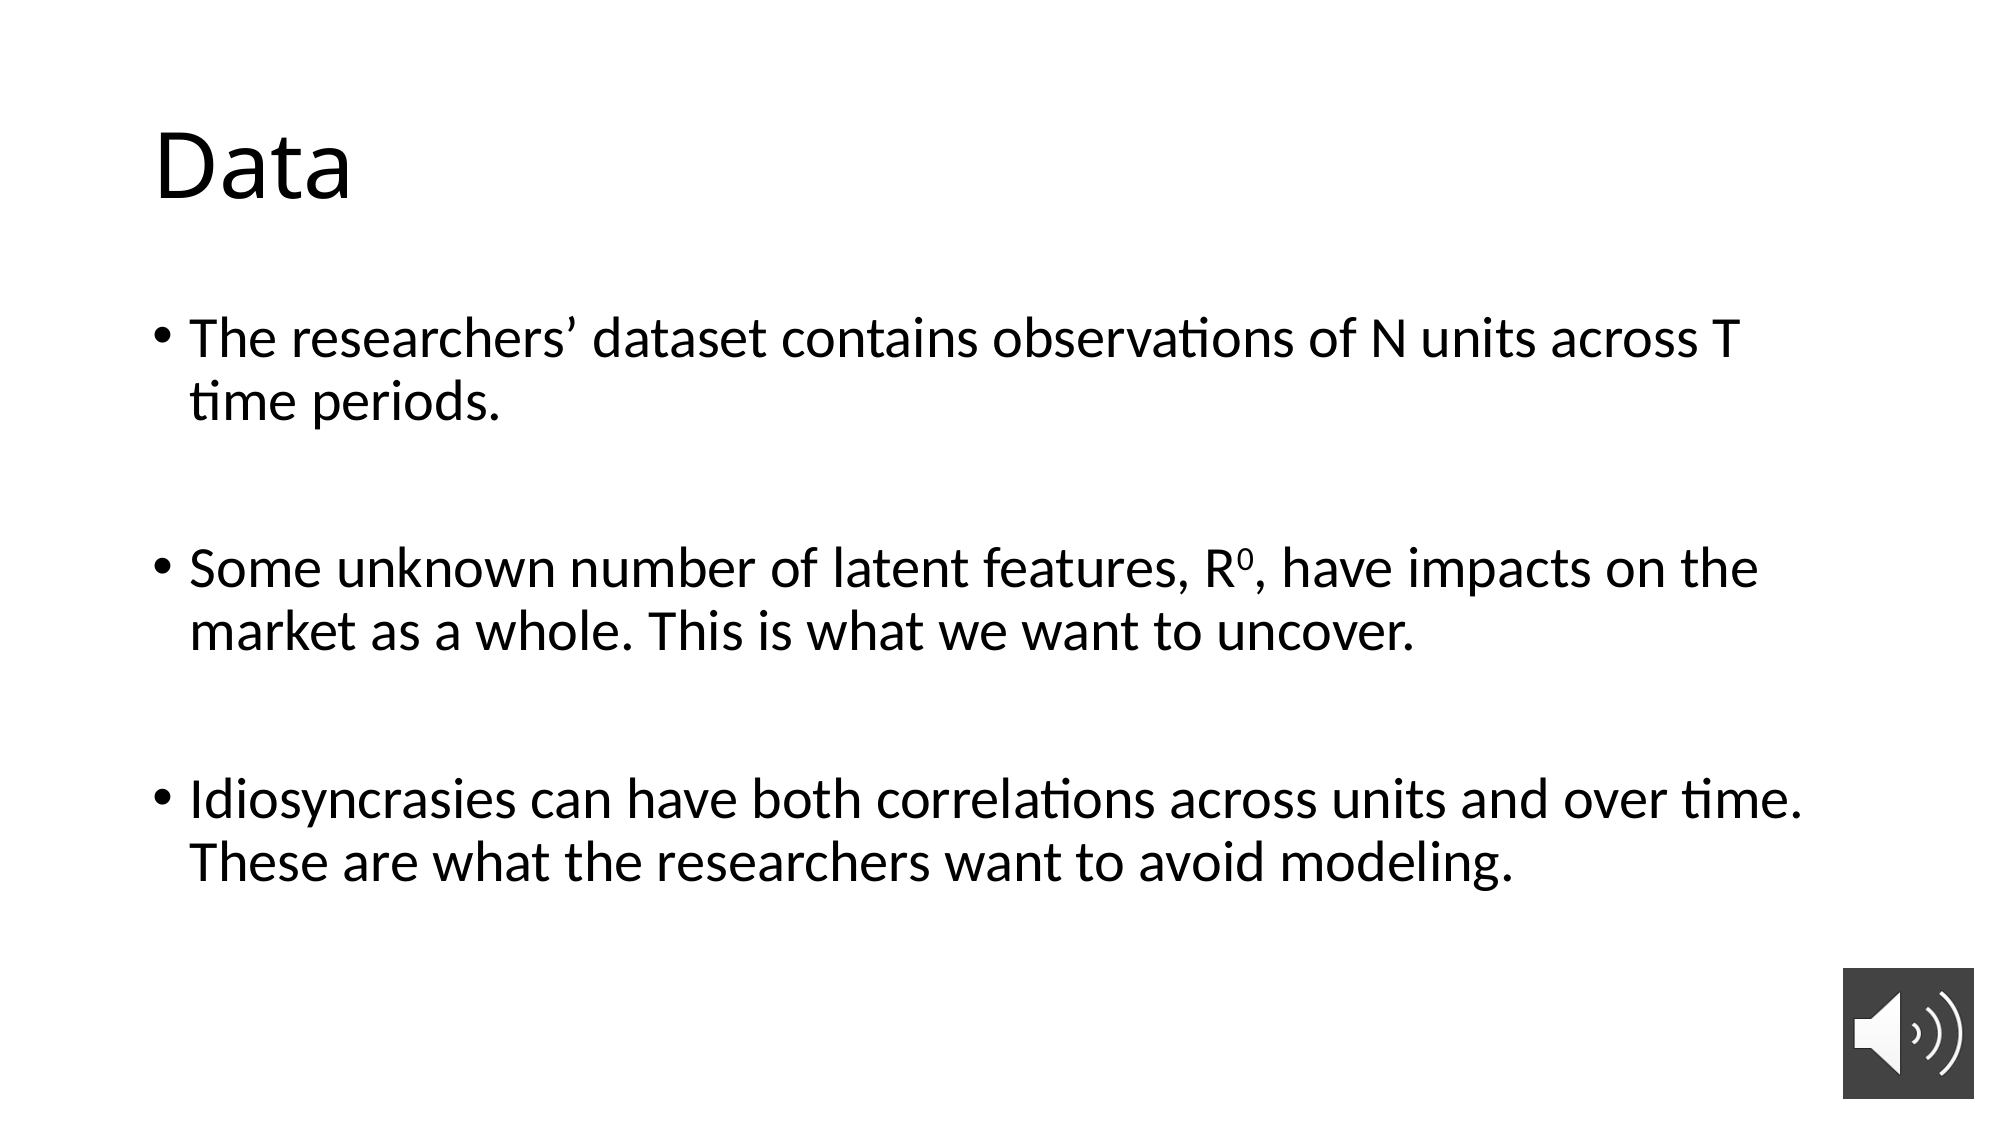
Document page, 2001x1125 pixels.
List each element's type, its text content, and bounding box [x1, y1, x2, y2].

picture [1841, 966, 1975, 1100]
list The researchers’ dataset contains observations of N units across T time periods. Some unknown number of latent features, R0, have impacts on the market as a whole. This is what we want to uncover. Idiosyncrasies can have both correlations across units and over time. These are what the researchers want to avoid modeling. [137, 299, 1863, 1014]
title Data [137, 59, 1863, 278]
